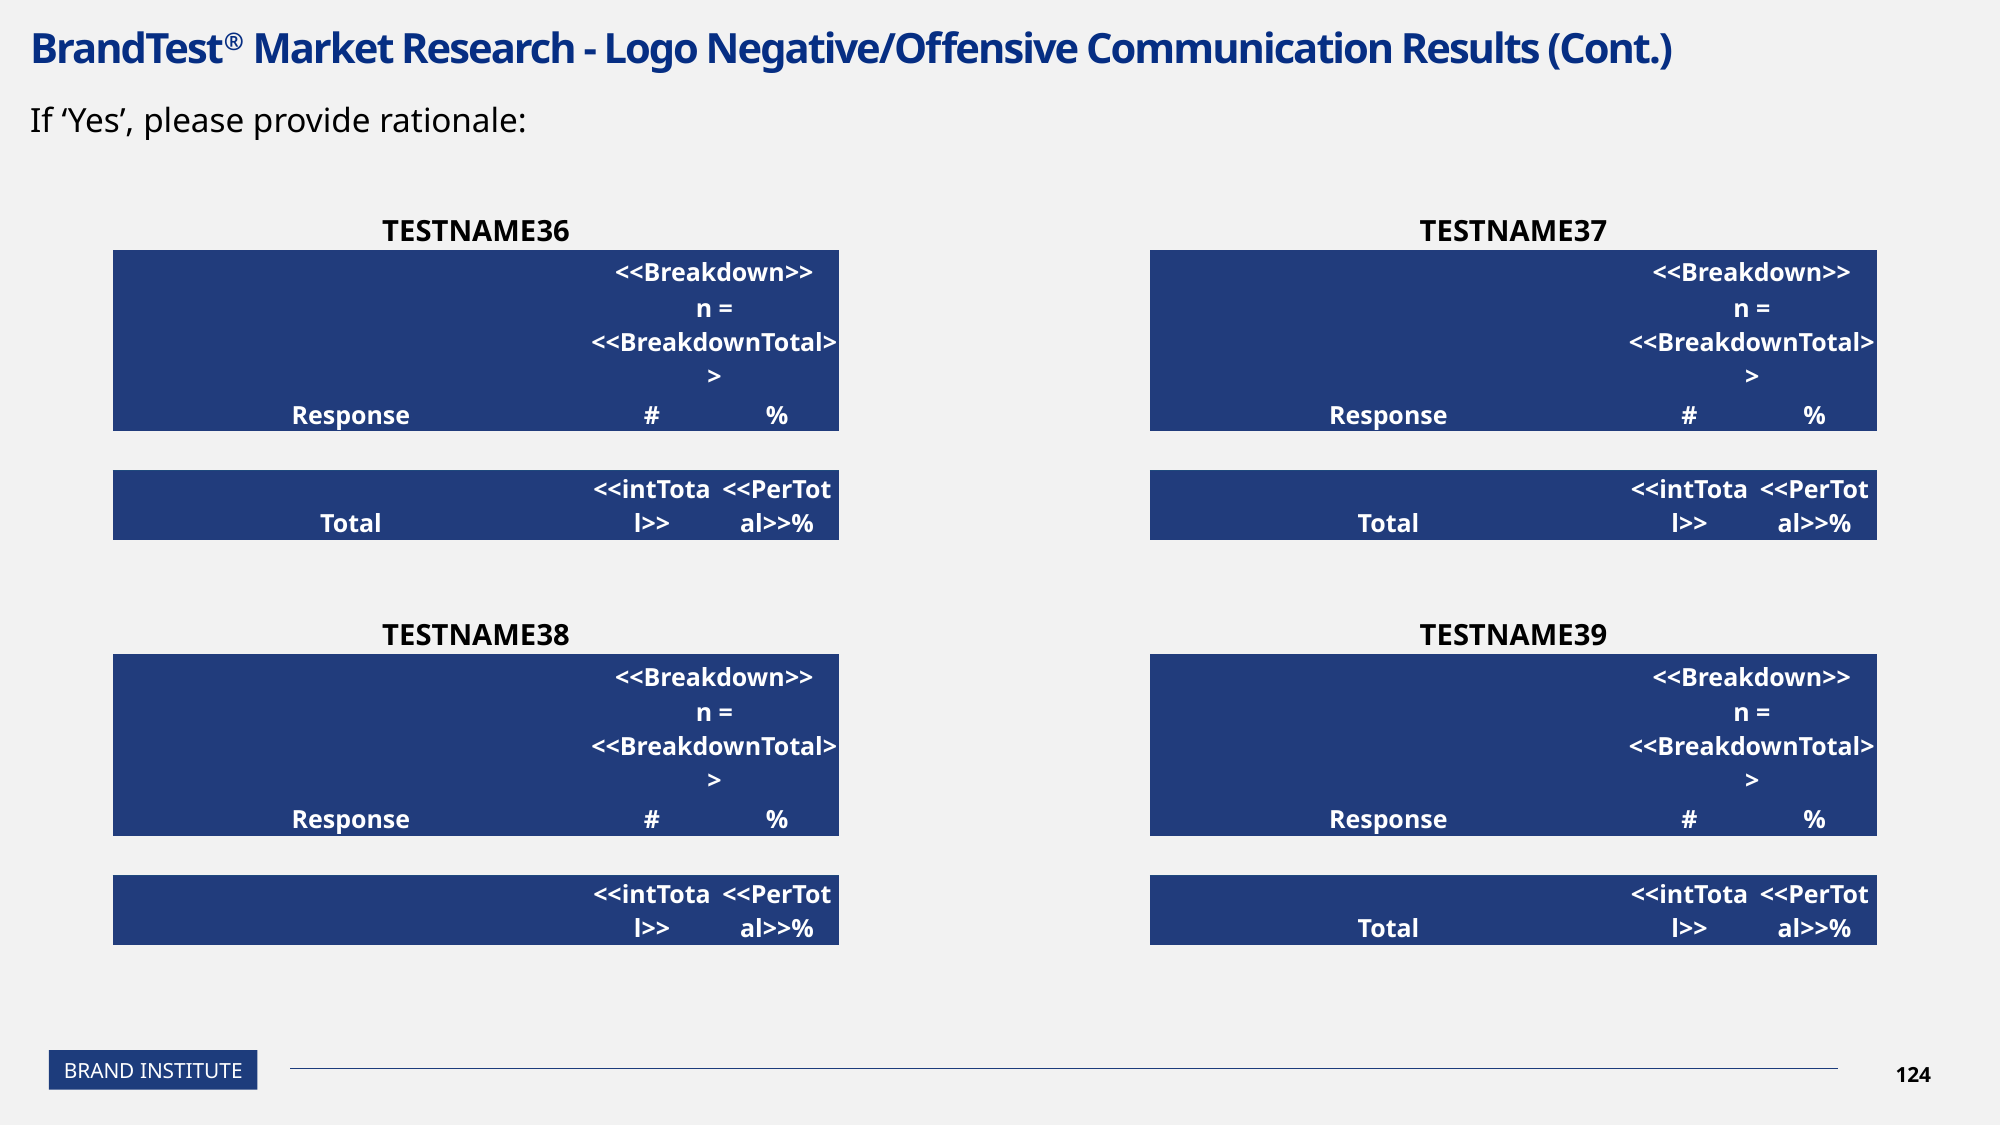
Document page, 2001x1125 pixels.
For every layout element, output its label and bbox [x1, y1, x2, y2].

table_cell [1150, 471, 1877, 540]
table_cell [113, 471, 839, 540]
table_cell [1150, 250, 1877, 470]
table_cell [113, 876, 839, 945]
title [30, 0, 1954, 73]
list [30, 99, 1954, 140]
table_header [1150, 204, 1877, 250]
table_cell [1150, 654, 1877, 875]
table_cell [1150, 876, 1877, 945]
table_cell [113, 654, 839, 875]
table_header [113, 609, 839, 654]
table_header [1150, 609, 1877, 654]
table_header [113, 204, 839, 250]
table_cell [113, 250, 839, 470]
